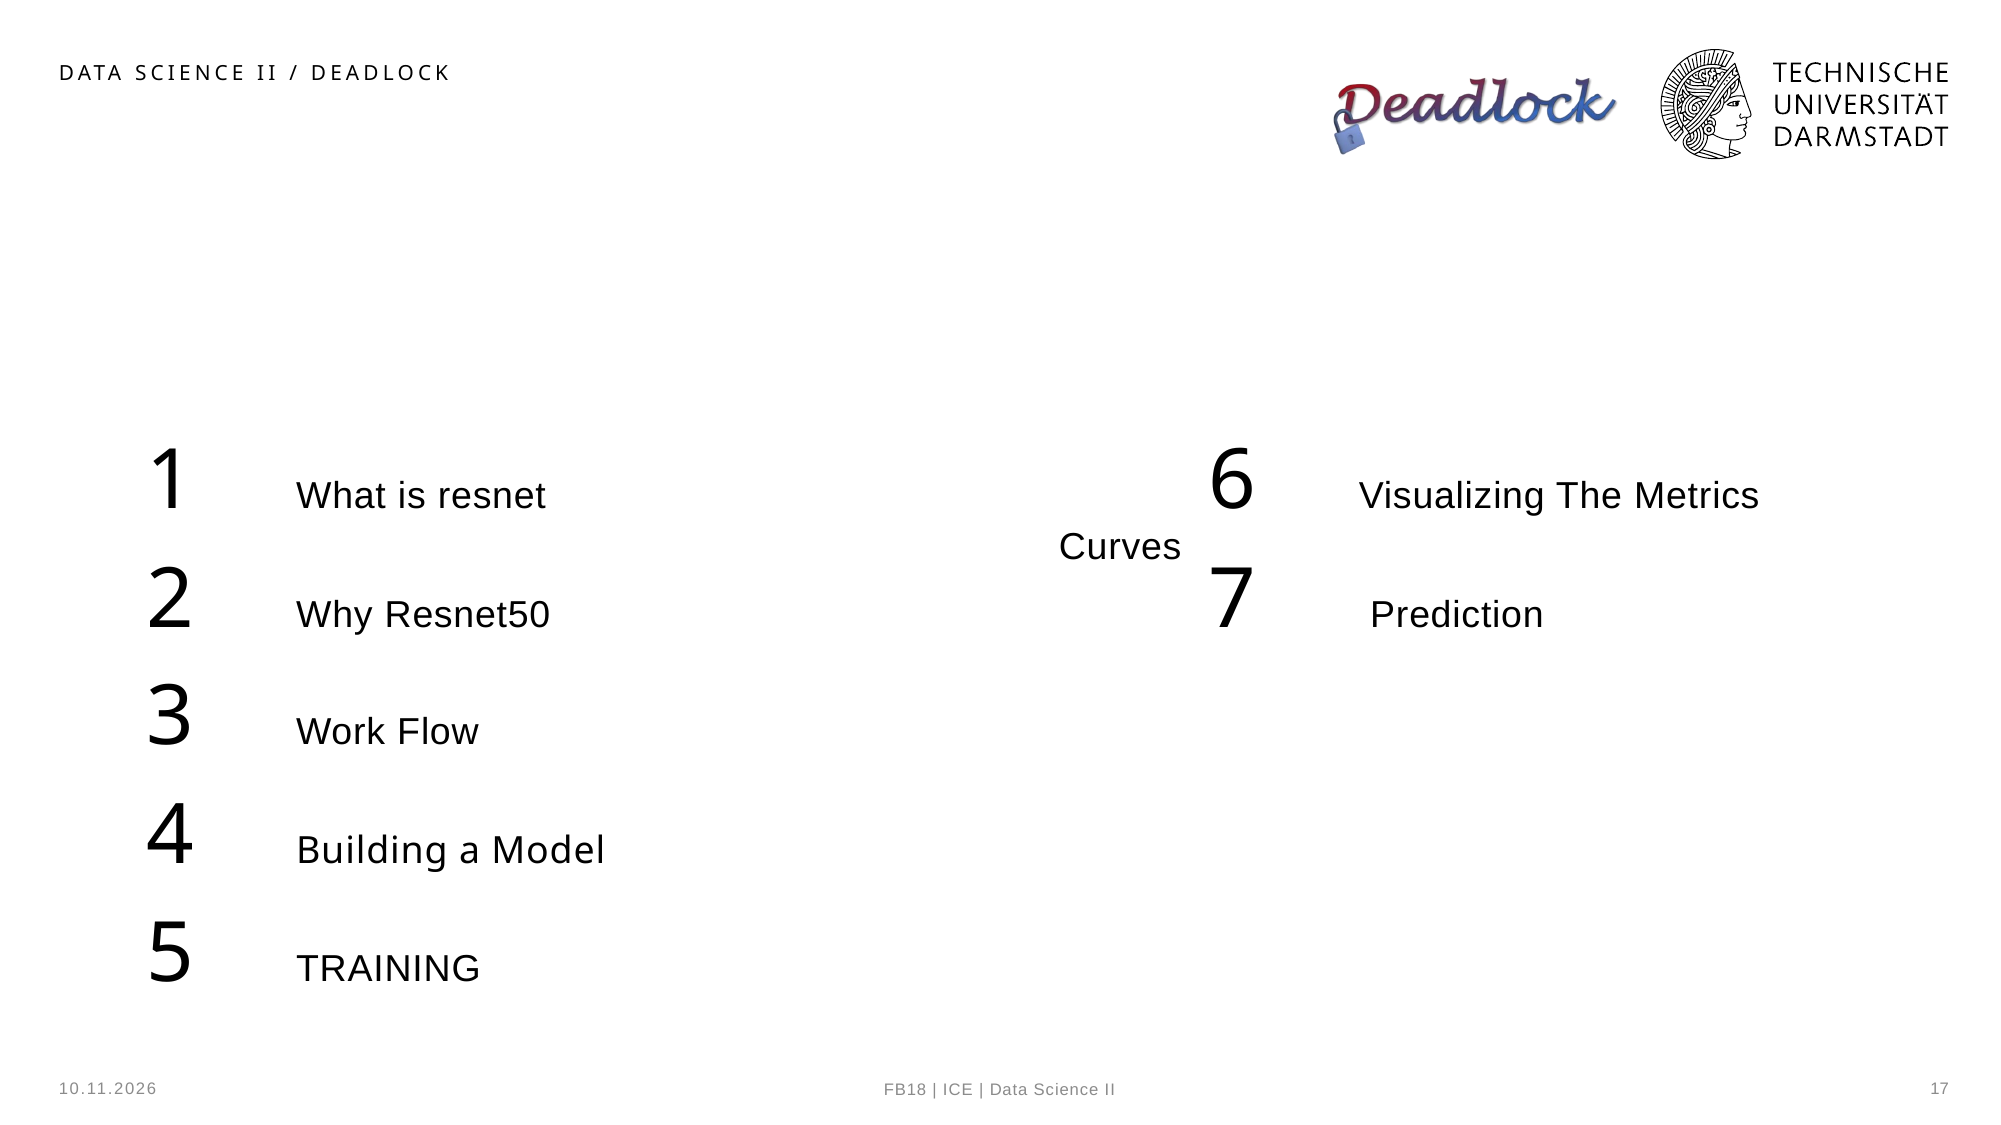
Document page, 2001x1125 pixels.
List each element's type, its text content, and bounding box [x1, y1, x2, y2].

text_box 2 Why Resnet50 [0, 555, 815, 646]
text_box 7 Prediction [1059, 555, 1878, 646]
footer Data Science II / Deadlock [59, 59, 1300, 89]
text_box 4 Building a Model [0, 791, 815, 882]
picture [1300, 25, 1651, 168]
text_box 5 TRAINING [0, 909, 815, 1000]
slide_number 17 [1708, 1075, 1949, 1106]
text_box 1 What is resnet [0, 436, 815, 527]
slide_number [59, 1075, 296, 1106]
text_box 6 Visualizing The Metrics Curves [1059, 436, 1878, 555]
text_box 3 Work Flow [0, 673, 815, 764]
